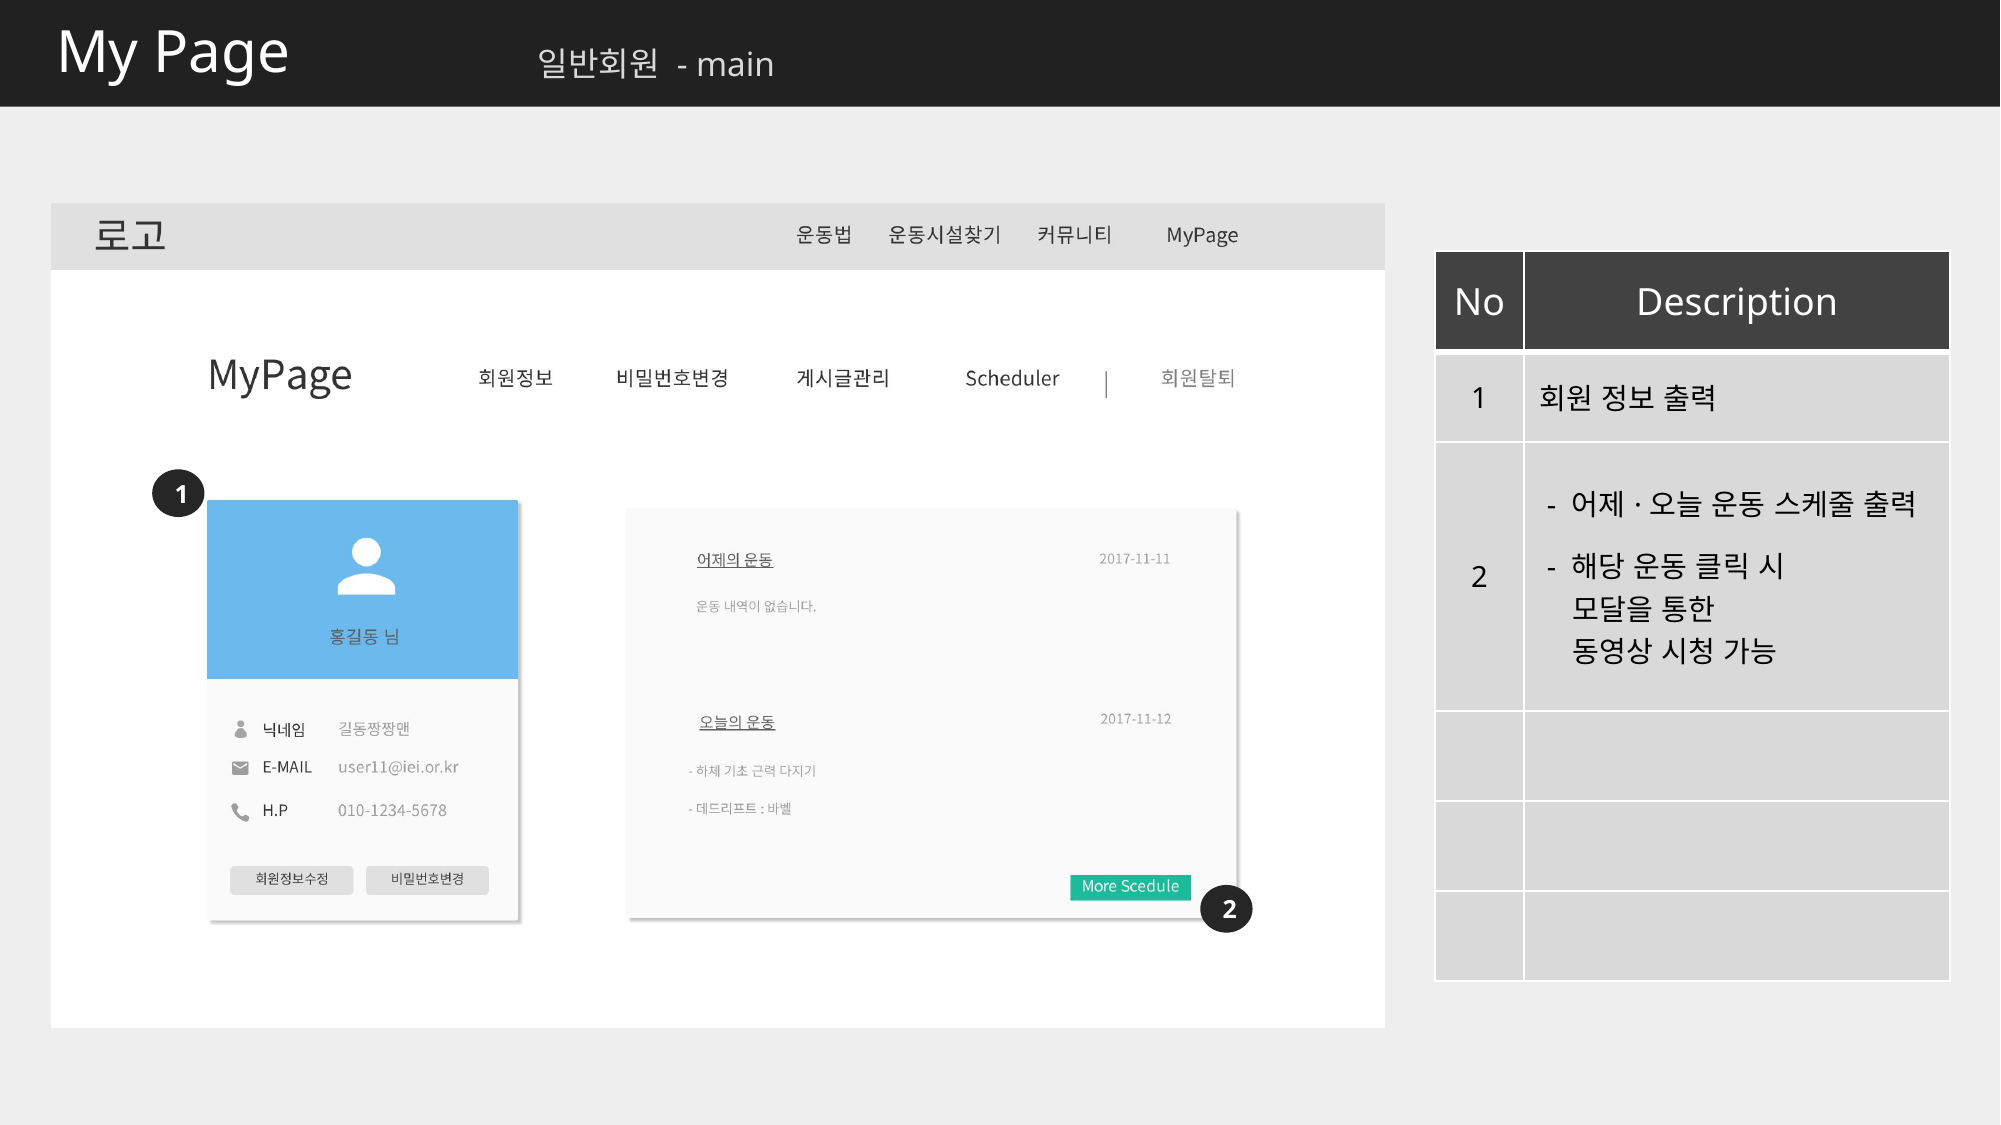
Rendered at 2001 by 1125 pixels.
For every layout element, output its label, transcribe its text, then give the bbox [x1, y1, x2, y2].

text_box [51, 203, 1385, 1028]
table_cell 1 [1436, 355, 1523, 441]
table_cell [1525, 712, 1949, 800]
title My Page [41, 0, 522, 107]
table_cell 2 [1436, 443, 1523, 710]
table_cell - 어제·오늘 운동 스케줄 출력 - 해당 운동 클릭 시 모달을 통한 동영상 시청 가능 [1525, 443, 1949, 710]
table_cell [1436, 802, 1523, 890]
table_cell [1525, 802, 1949, 890]
table_cell 회원 정보 출력 [1525, 355, 1949, 441]
list 일반회원 - main [522, 0, 1168, 107]
table_cell [1436, 712, 1523, 800]
table_header No [1436, 252, 1523, 349]
table_cell [1436, 892, 1523, 980]
table_header Description [1525, 252, 1949, 349]
table_cell [1525, 892, 1949, 980]
